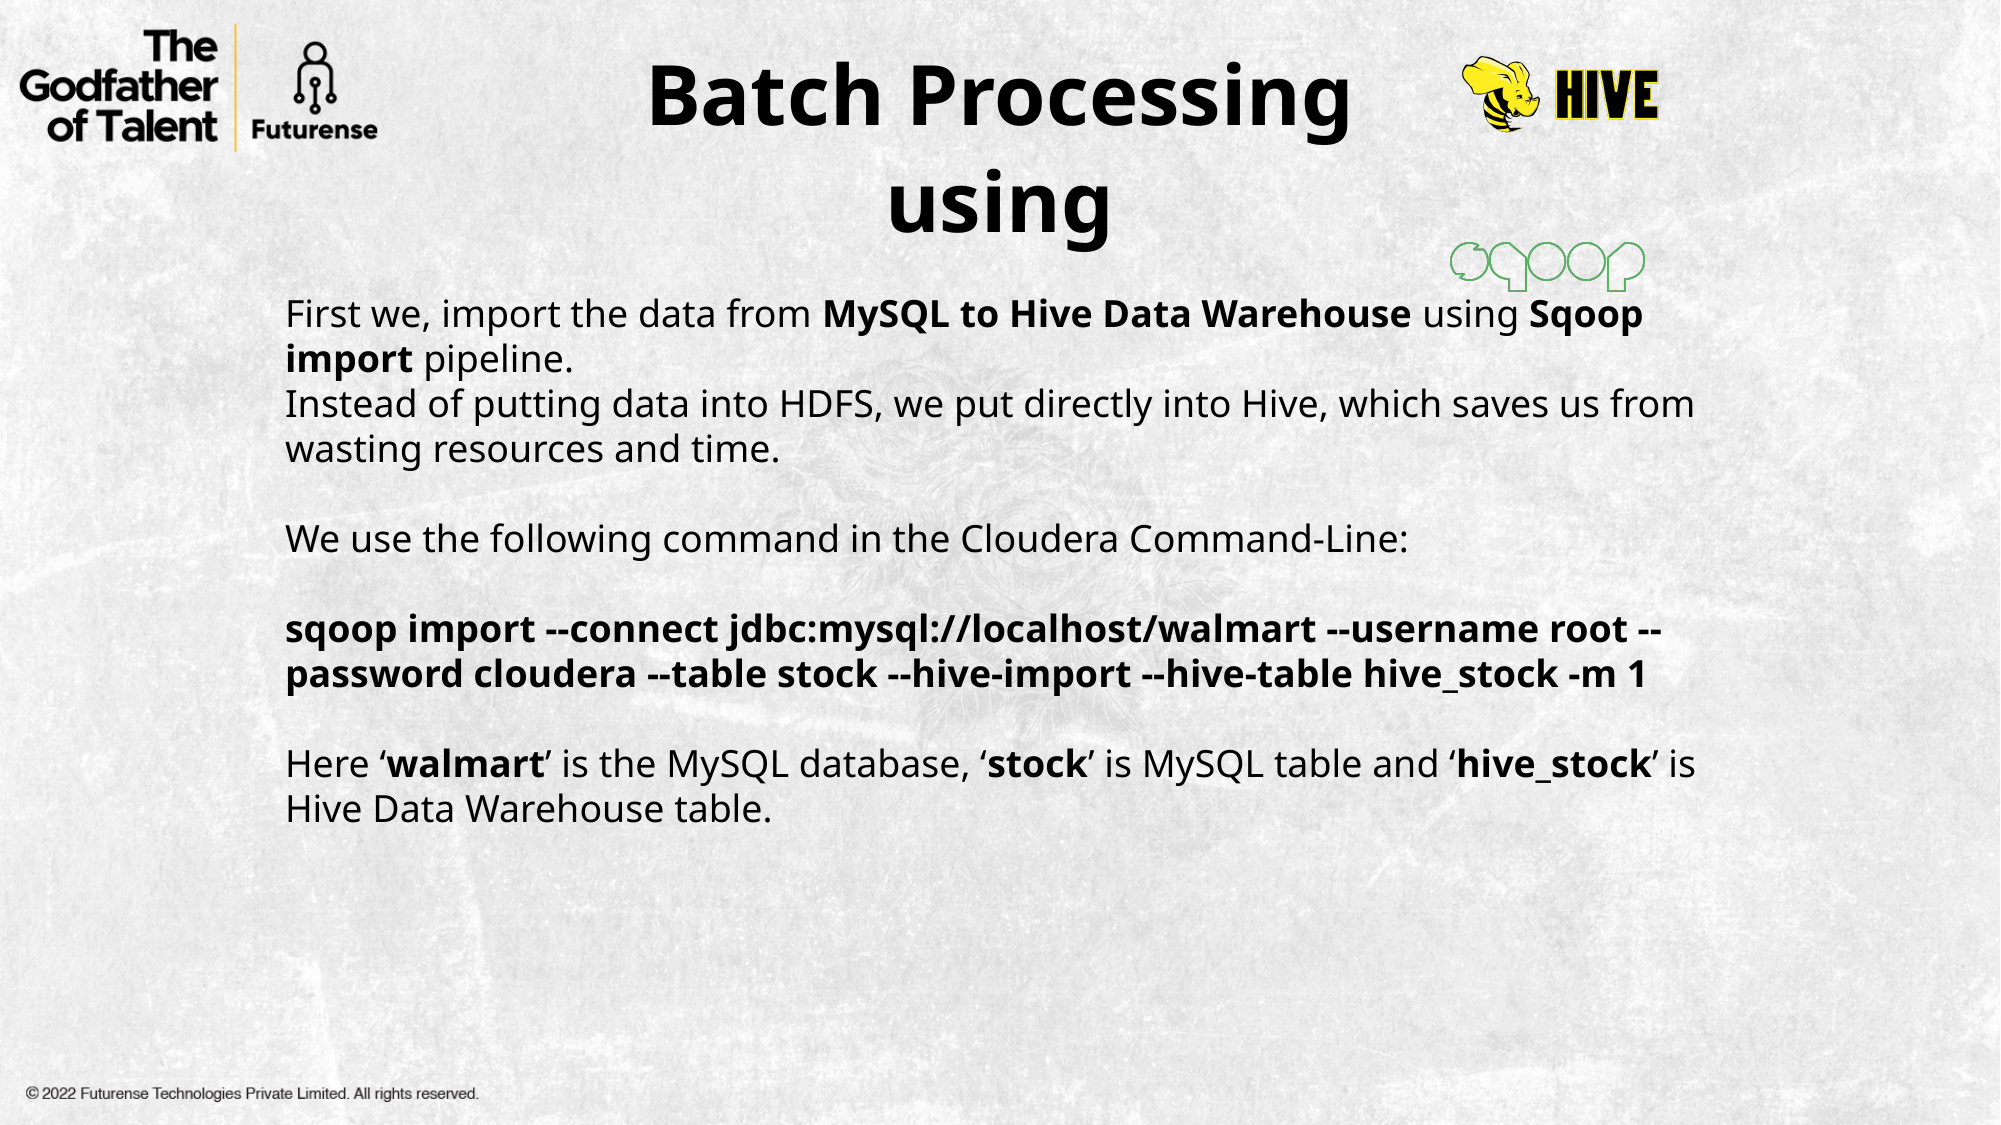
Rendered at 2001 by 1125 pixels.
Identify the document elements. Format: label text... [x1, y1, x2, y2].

picture [0, 0, 2001, 1125]
text_box Batch Processing using [527, 27, 1472, 257]
text_box First we, import the data from MySQL to Hive Data Warehouse using Sqoop import pipeline. Instead of putting data into HDFS, we put directly into Hive, which saves us from wasting resources and time. We use the following command in the Cloudera Command-Line: sqoop import --connect jdbc:mysql://localhost/walmart --username root --password cloudera --table stock --hive-import --hive-table hive_stock -m 1 Here ‘walmart’ is the MySQL database, ‘stock’ is MySQL table and ‘hive_stock’ is Hive Data Warehouse table. [270, 282, 1730, 837]
